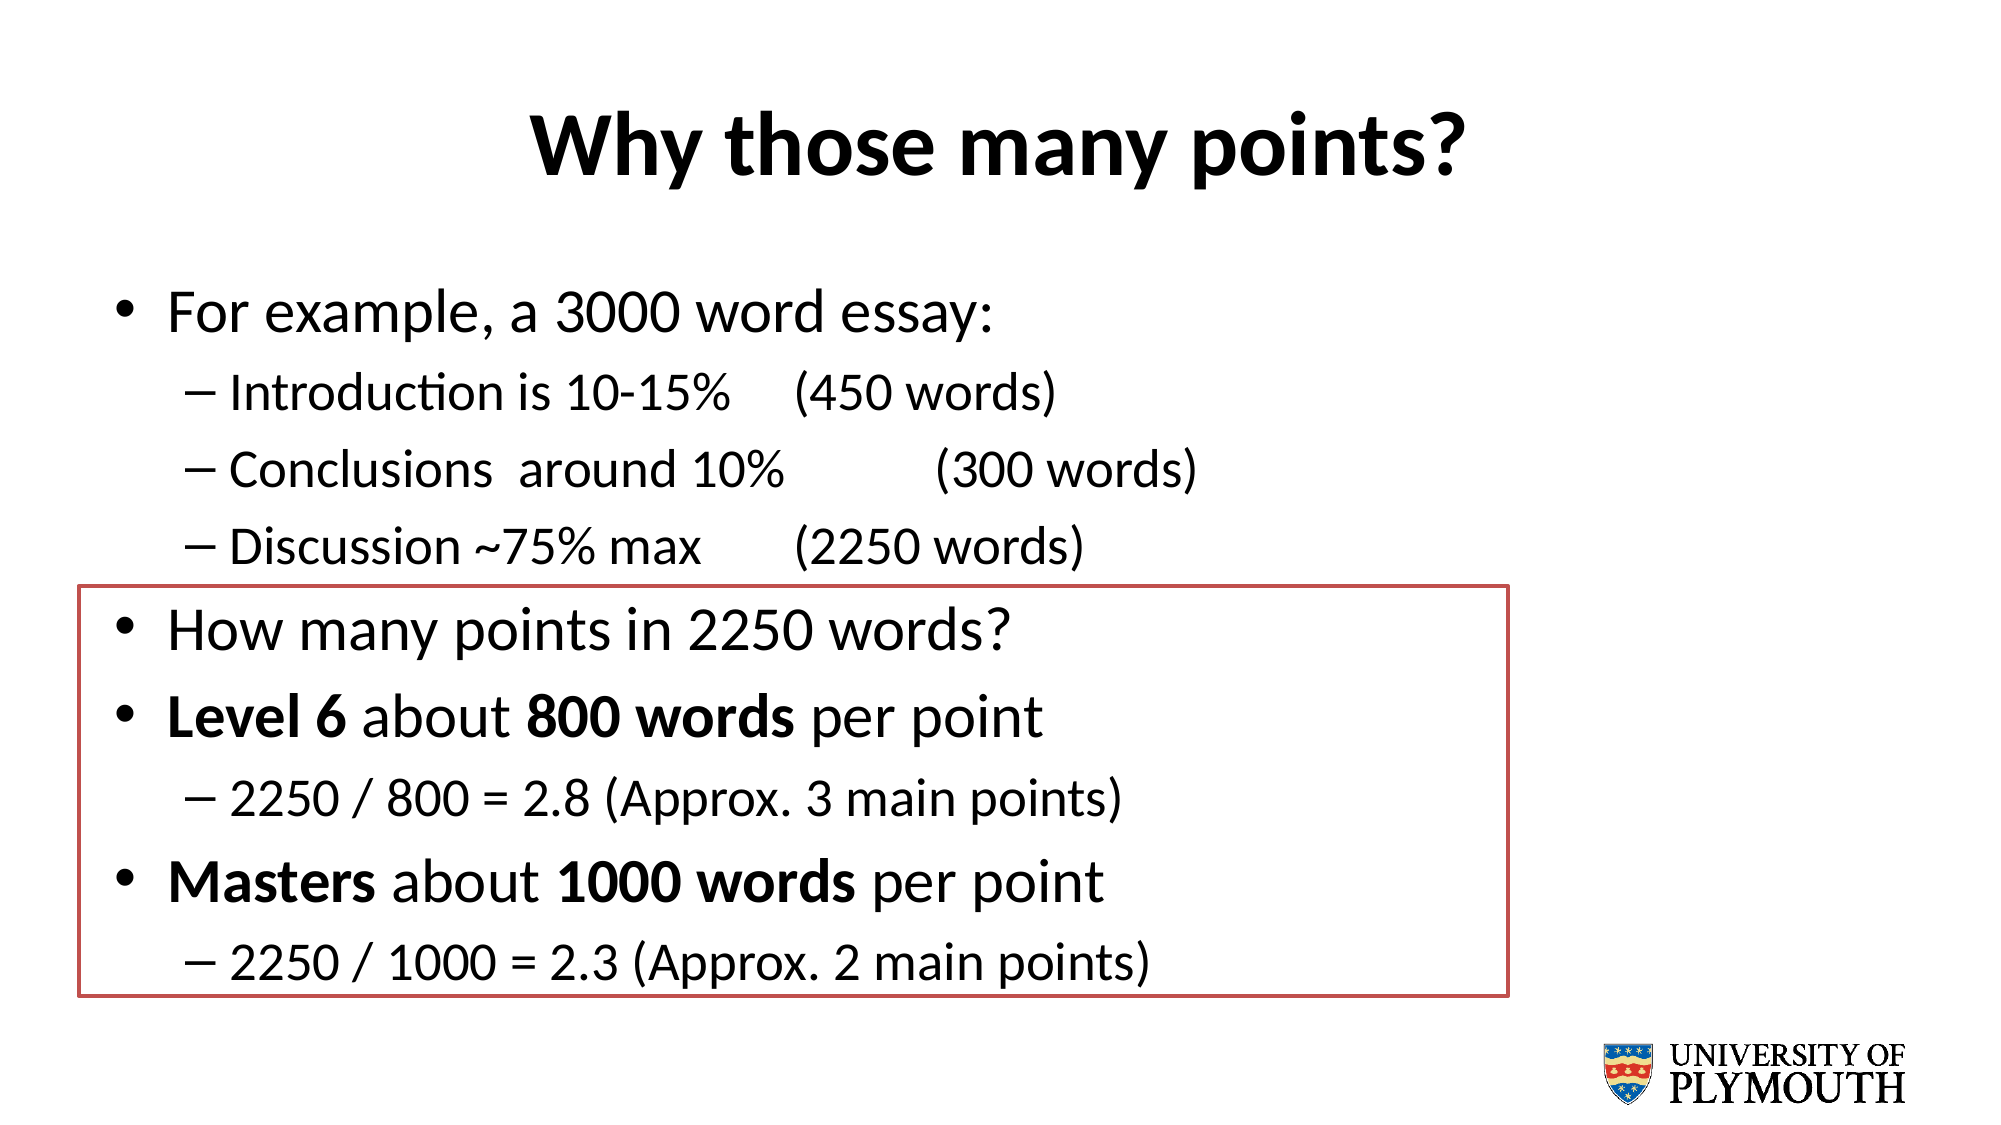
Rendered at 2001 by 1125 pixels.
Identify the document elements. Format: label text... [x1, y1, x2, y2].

picture [1602, 1042, 1906, 1106]
list For example, a 3000 word essay: Introduction is 10-15% (450 words) Conclusions around 10% (300 words) Discussion ~75% max (2250 words) How many points in 2250 words? Level 6 about 800 words per point 2250 / 800 = 2.8 (Approx. 3 main points) Masters about 1000 words per point 2250 / 1000 = 2.3 (Approx. 2 main points) [99, 262, 1900, 1005]
title Why those many points? [99, 45, 1900, 233]
text_box [77, 584, 1510, 998]
